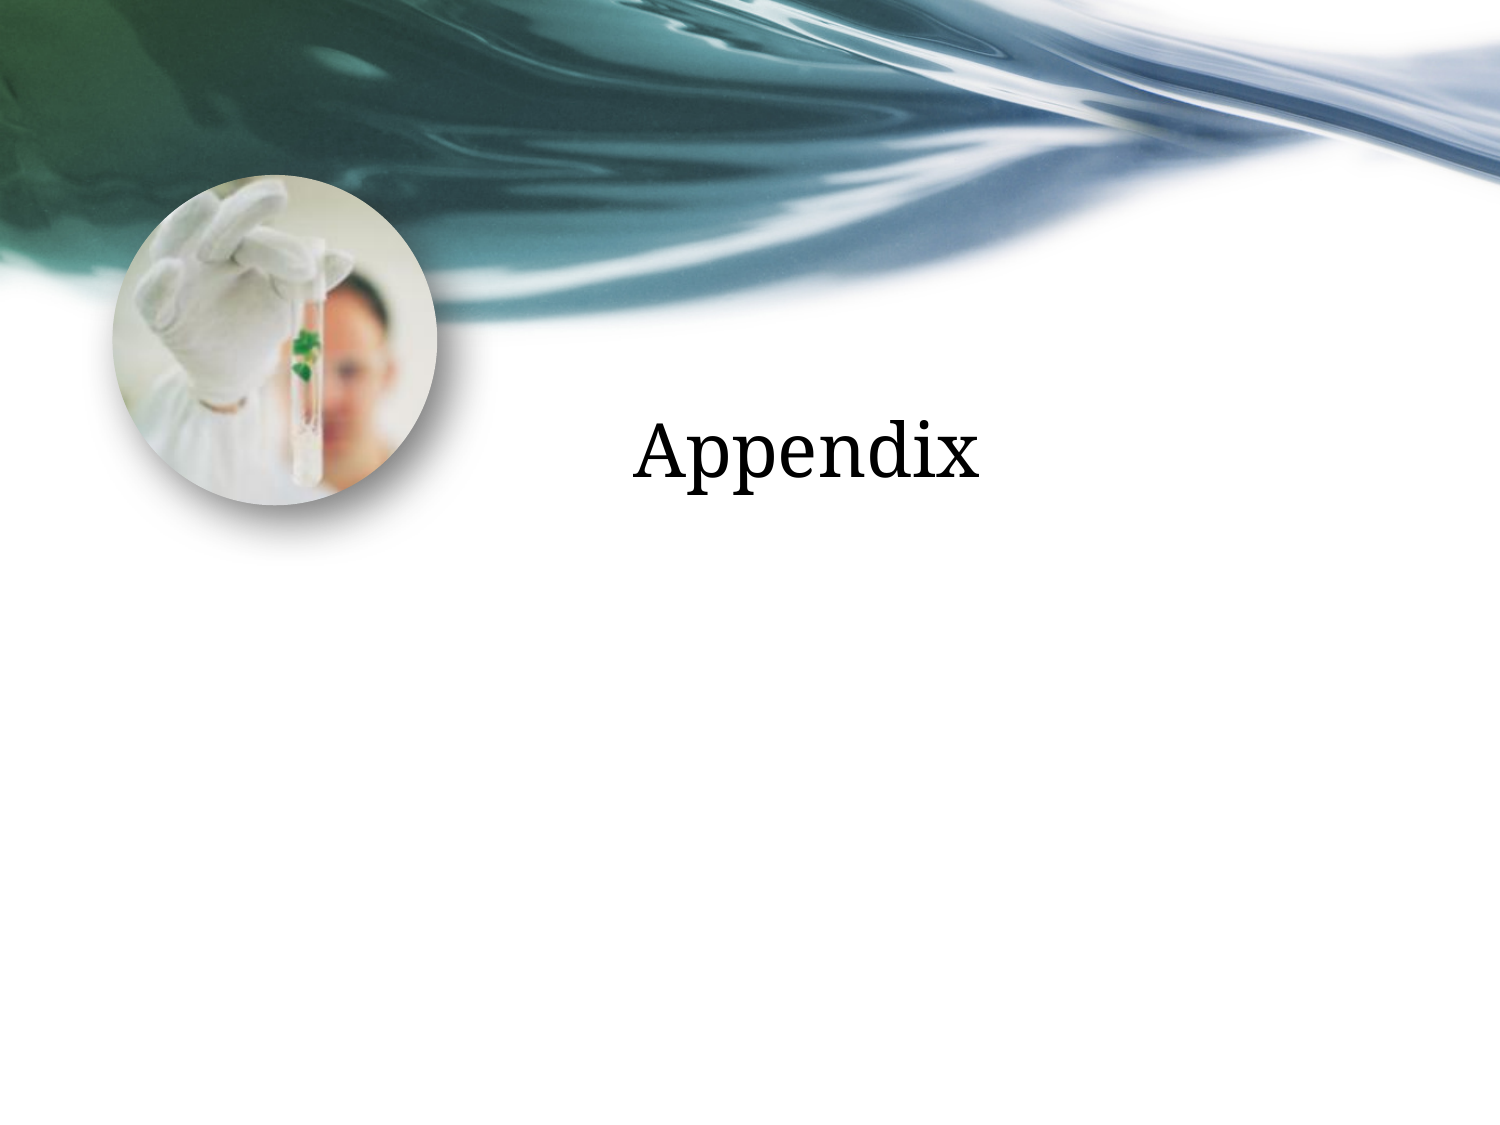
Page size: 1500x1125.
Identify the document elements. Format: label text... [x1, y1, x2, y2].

picture [0, 0, 1500, 905]
title Appendix [618, 312, 1456, 500]
